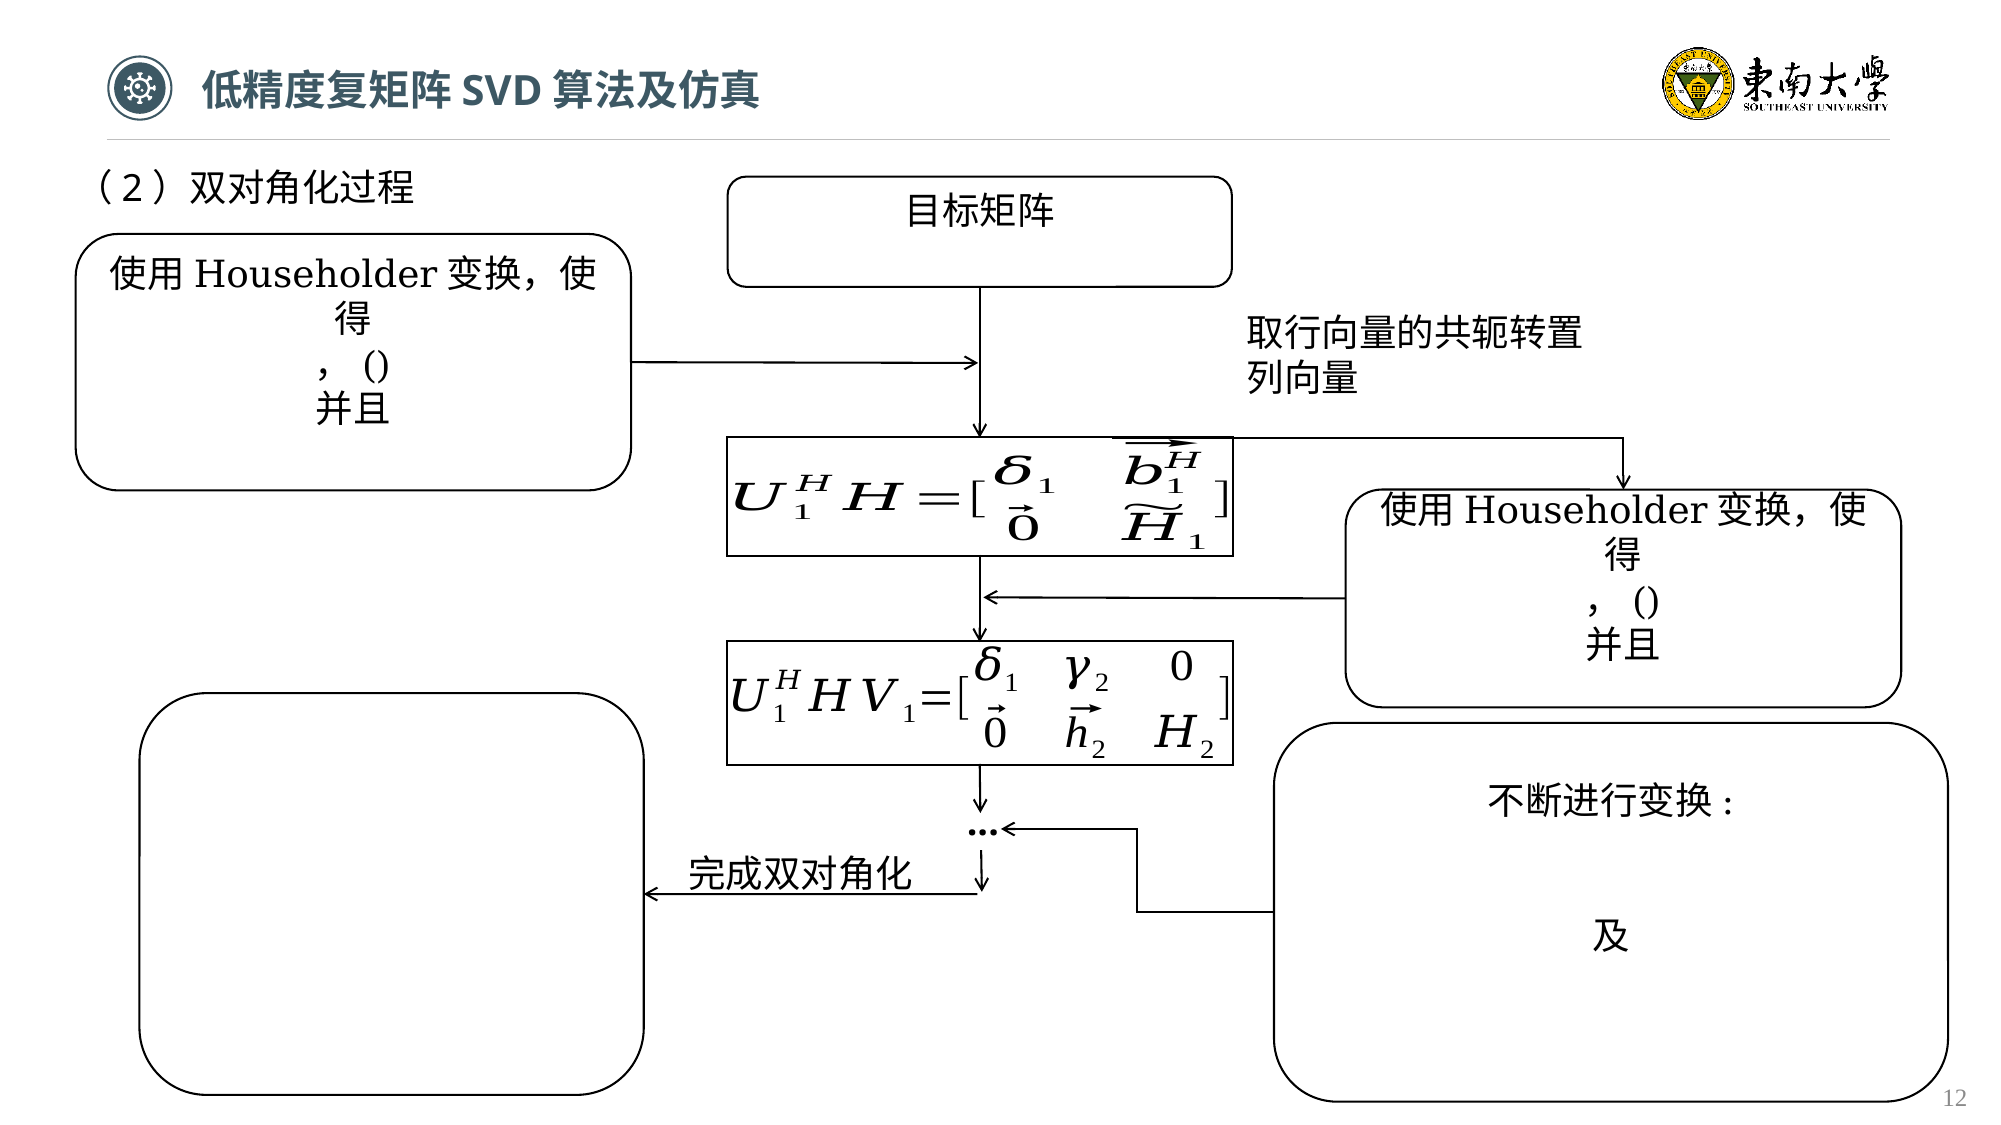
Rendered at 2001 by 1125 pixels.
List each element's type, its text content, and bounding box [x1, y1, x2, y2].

picture [1662, 47, 1889, 120]
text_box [1113, 437, 1624, 490]
text_box 低精度复矩阵SVD算法及仿真 [201, 56, 1284, 122]
text_box ... [966, 797, 1024, 851]
text_box 完成双对角化 [673, 895, 937, 902]
text_box （2）双对角化过程 [60, 156, 444, 217]
text_box 完成双对角化 [673, 842, 937, 893]
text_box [1000, 828, 1275, 913]
